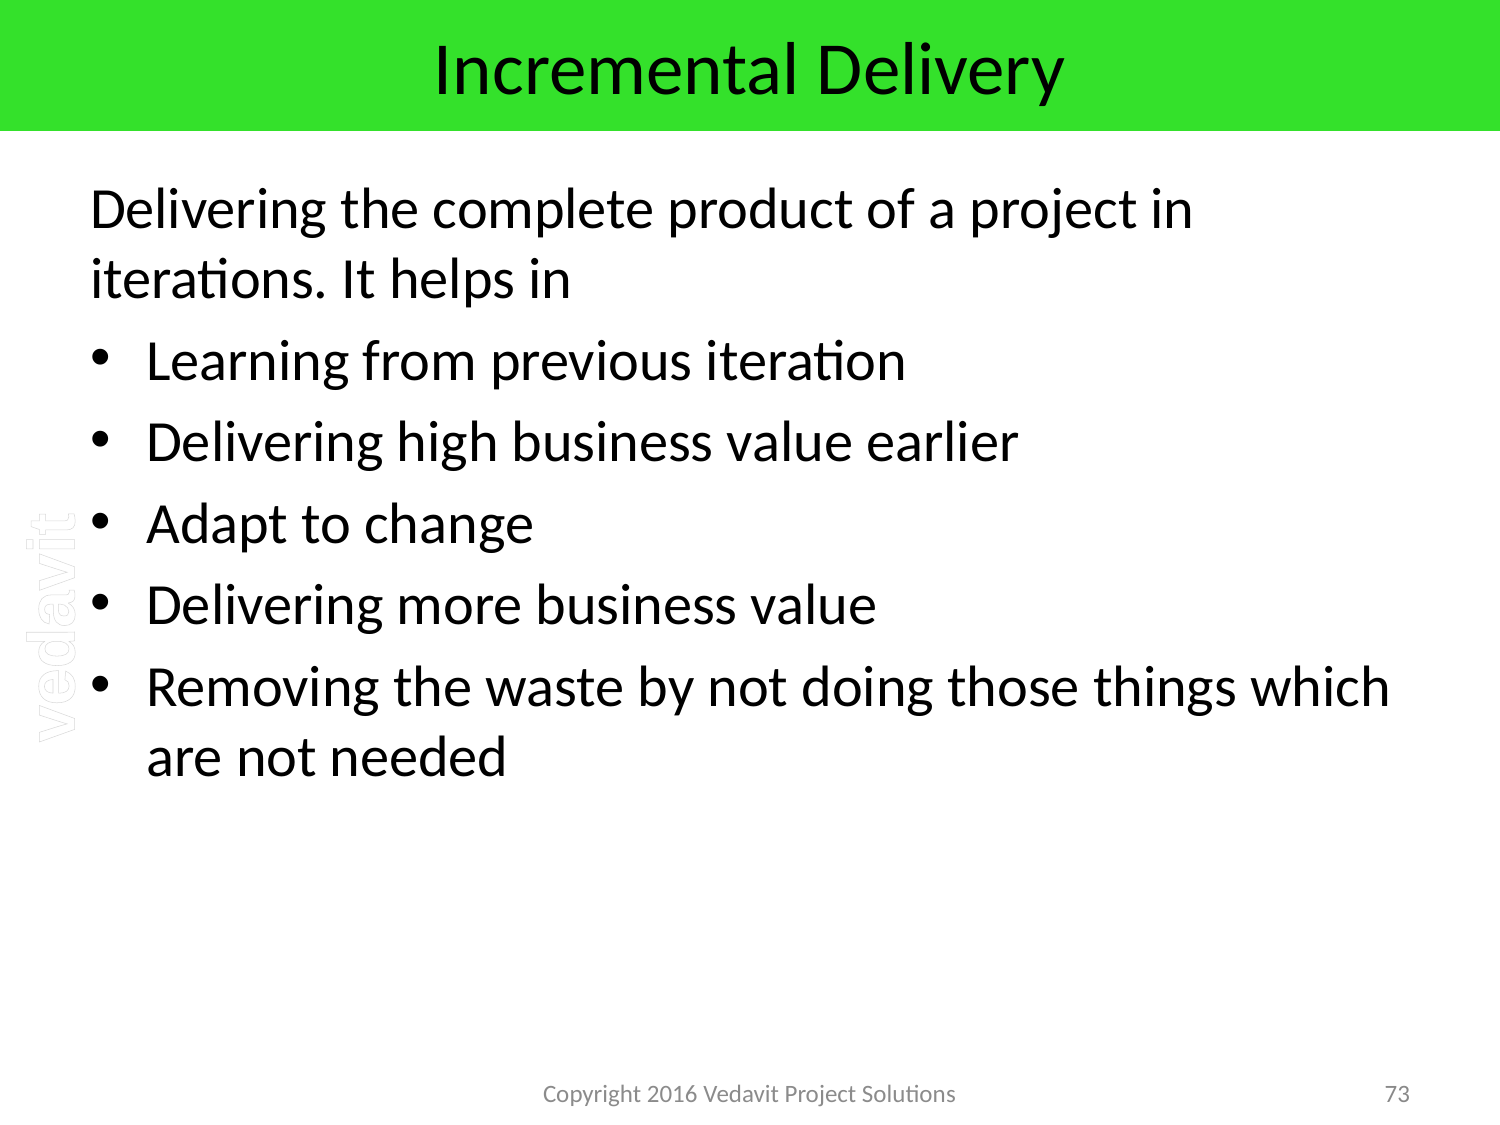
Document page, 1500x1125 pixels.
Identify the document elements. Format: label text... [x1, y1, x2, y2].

list Delivering the complete product of a project in iterations. It helps in Learning from previous iteration Delivering high business value earlier Adapt to change Delivering more business value Removing the waste by not doing those things which are not needed [75, 162, 1425, 1000]
footer Copyright 2016 Vedavit Project Solutions [512, 1062, 988, 1123]
slide_number 73 [1074, 1062, 1425, 1123]
title Incremental Delivery [0, 0, 1500, 131]
